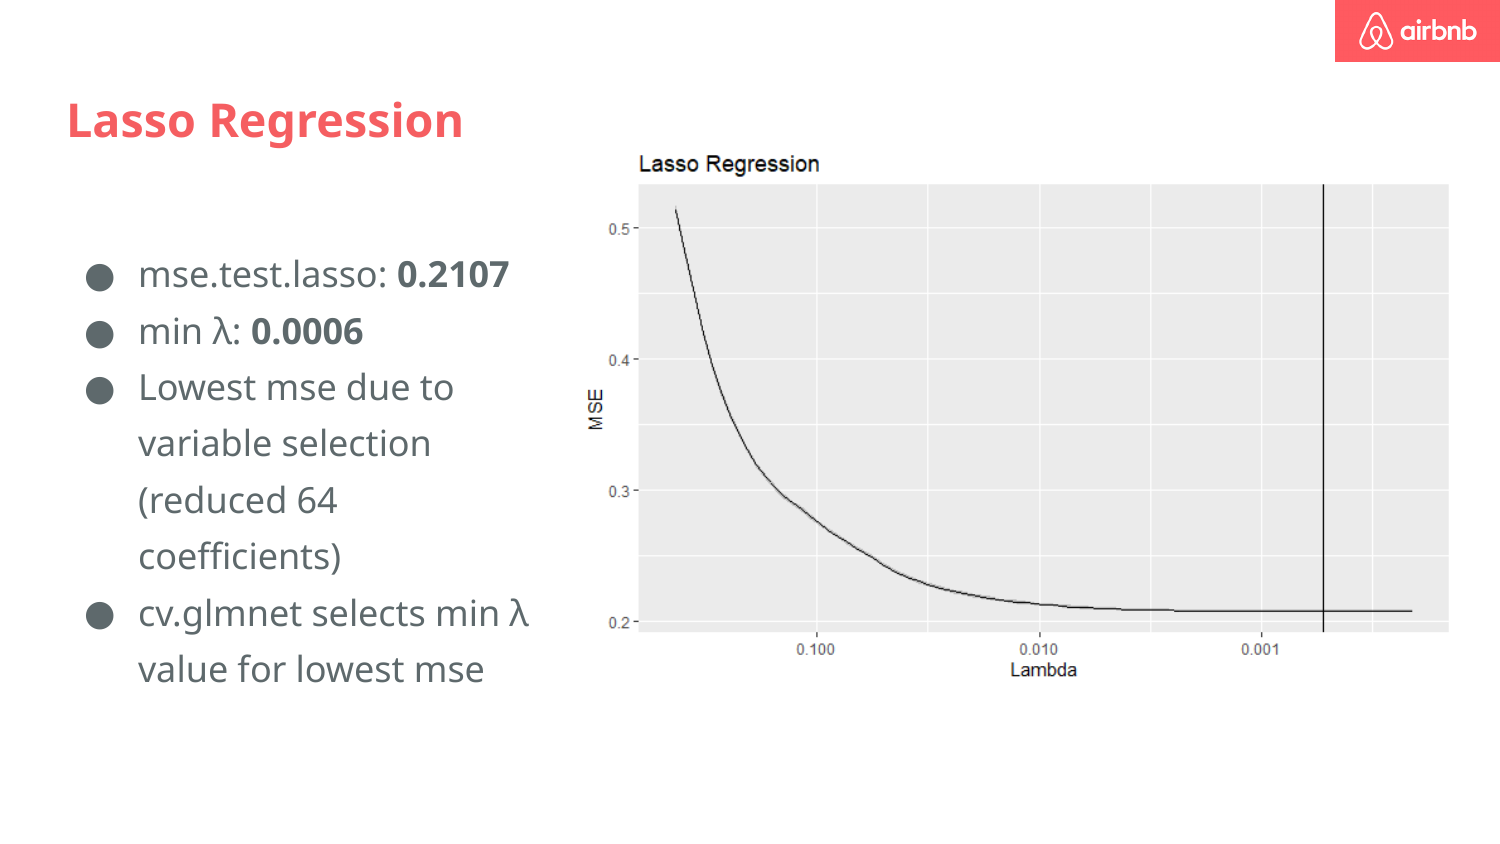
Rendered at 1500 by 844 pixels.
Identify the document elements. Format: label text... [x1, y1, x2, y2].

picture [577, 144, 1460, 689]
title Lasso Regression [51, 72, 1449, 167]
list mse.test.lasso: 0.2107 min λ: 0.0006 Lowest mse due to variable selection (reduced 64 coefficients) cv.glmnet selects min λ value for lowest mse [51, 227, 548, 749]
picture [1335, 0, 1500, 62]
